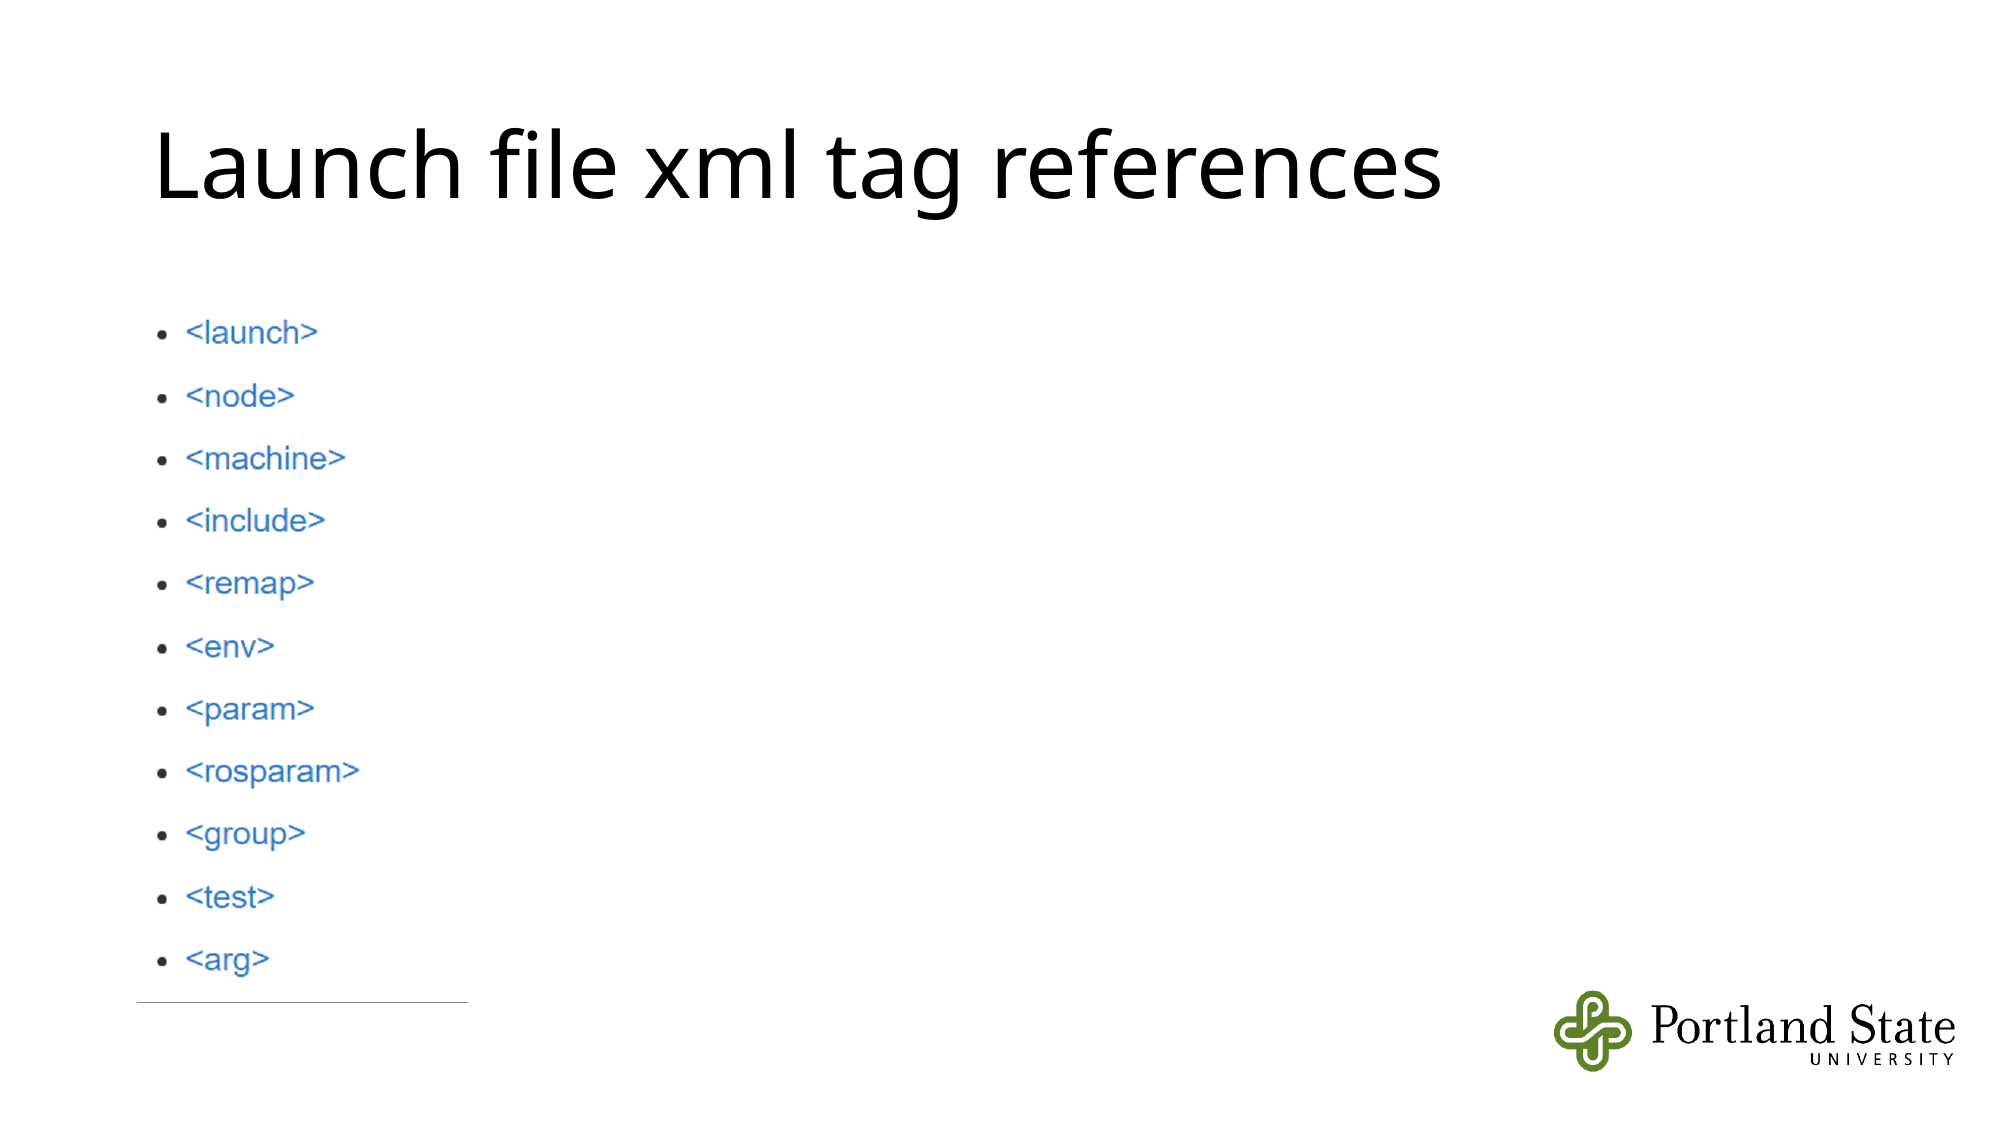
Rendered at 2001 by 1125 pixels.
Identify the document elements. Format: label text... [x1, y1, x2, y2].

title Launch file xml tag references [137, 59, 1863, 278]
picture [137, 288, 468, 1004]
picture [1538, 972, 1970, 1089]
